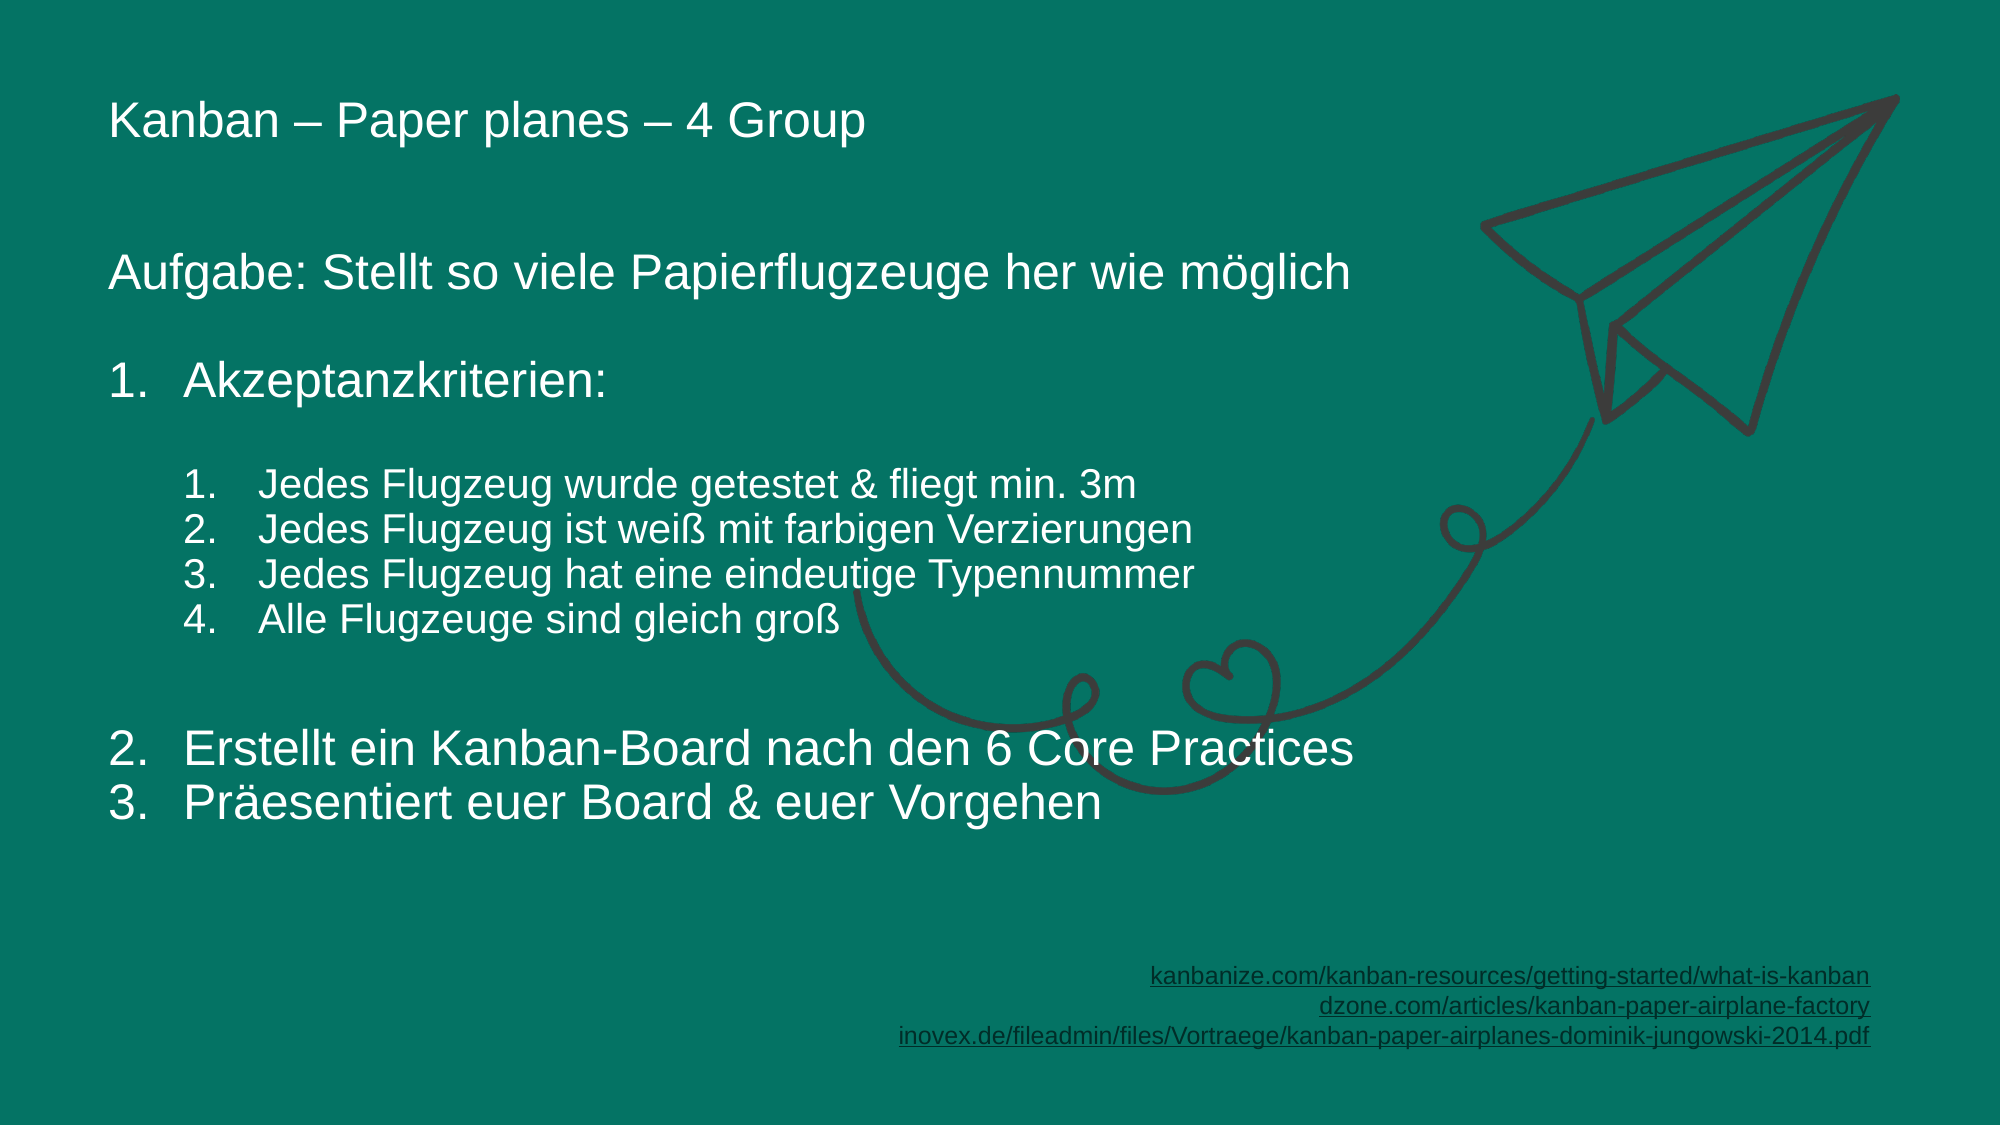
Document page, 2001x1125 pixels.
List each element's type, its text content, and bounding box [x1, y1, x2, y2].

list Aufgabe: Stellt so viele Papierflugzeuge her wie möglich Akzeptanzkriterien: Jedes Flugzeug wurde getestet & fliegt min. 3m Jedes Flugzeug ist weiß mit farbigen Verzierungen Jedes Flugzeug hat eine eindeutige Typennummer Alle Flugzeuge sind gleich groß Erstellt ein Kanban-Board nach den 6 Core Practices Präesentiert euer Board & euer Vorgehen [108, 246, 1767, 981]
title Kanban – Paper planes – 4 Group [108, 94, 850, 243]
text_box kanbanize.com/kanban-resources/getting-started/what-is-kanban dzone.com/articles/kanban-paper-airplane-factory inovex.de/fileadmin/files/Vortraege/kanban-paper-airplanes-dominik-jungowski-2014.pdf [549, 899, 1872, 1063]
picture [852, 94, 1901, 796]
